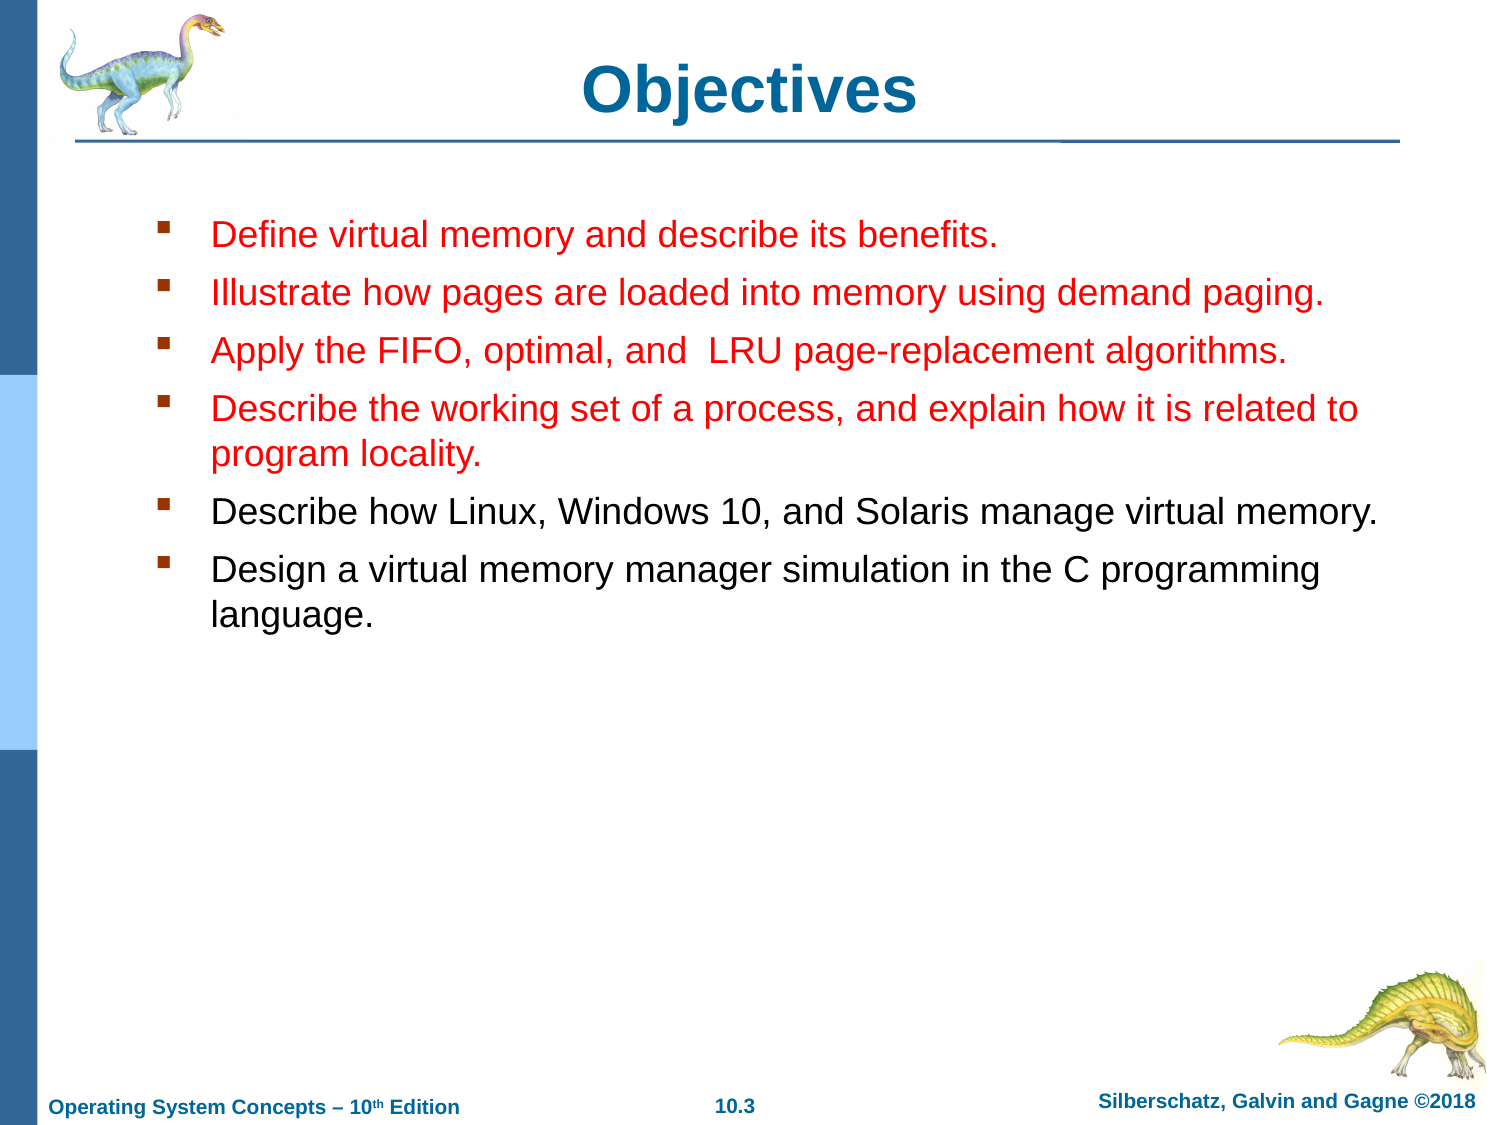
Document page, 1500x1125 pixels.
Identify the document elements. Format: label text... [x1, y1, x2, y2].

title Objectives [75, 38, 1425, 133]
picture [1275, 959, 1486, 1090]
picture [46, 0, 243, 149]
list Define virtual memory and describe its benefits. Illustrate how pages are loaded into memory using demand paging. Apply the FIFO, optimal, and LRU page-replacement algorithms. Describe the working set of a process, and explain how it is related to program locality. Describe how Linux, Windows 10, and Solaris manage virtual memory. Design a virtual memory manager simulation in the C programming language. [139, 202, 1416, 946]
